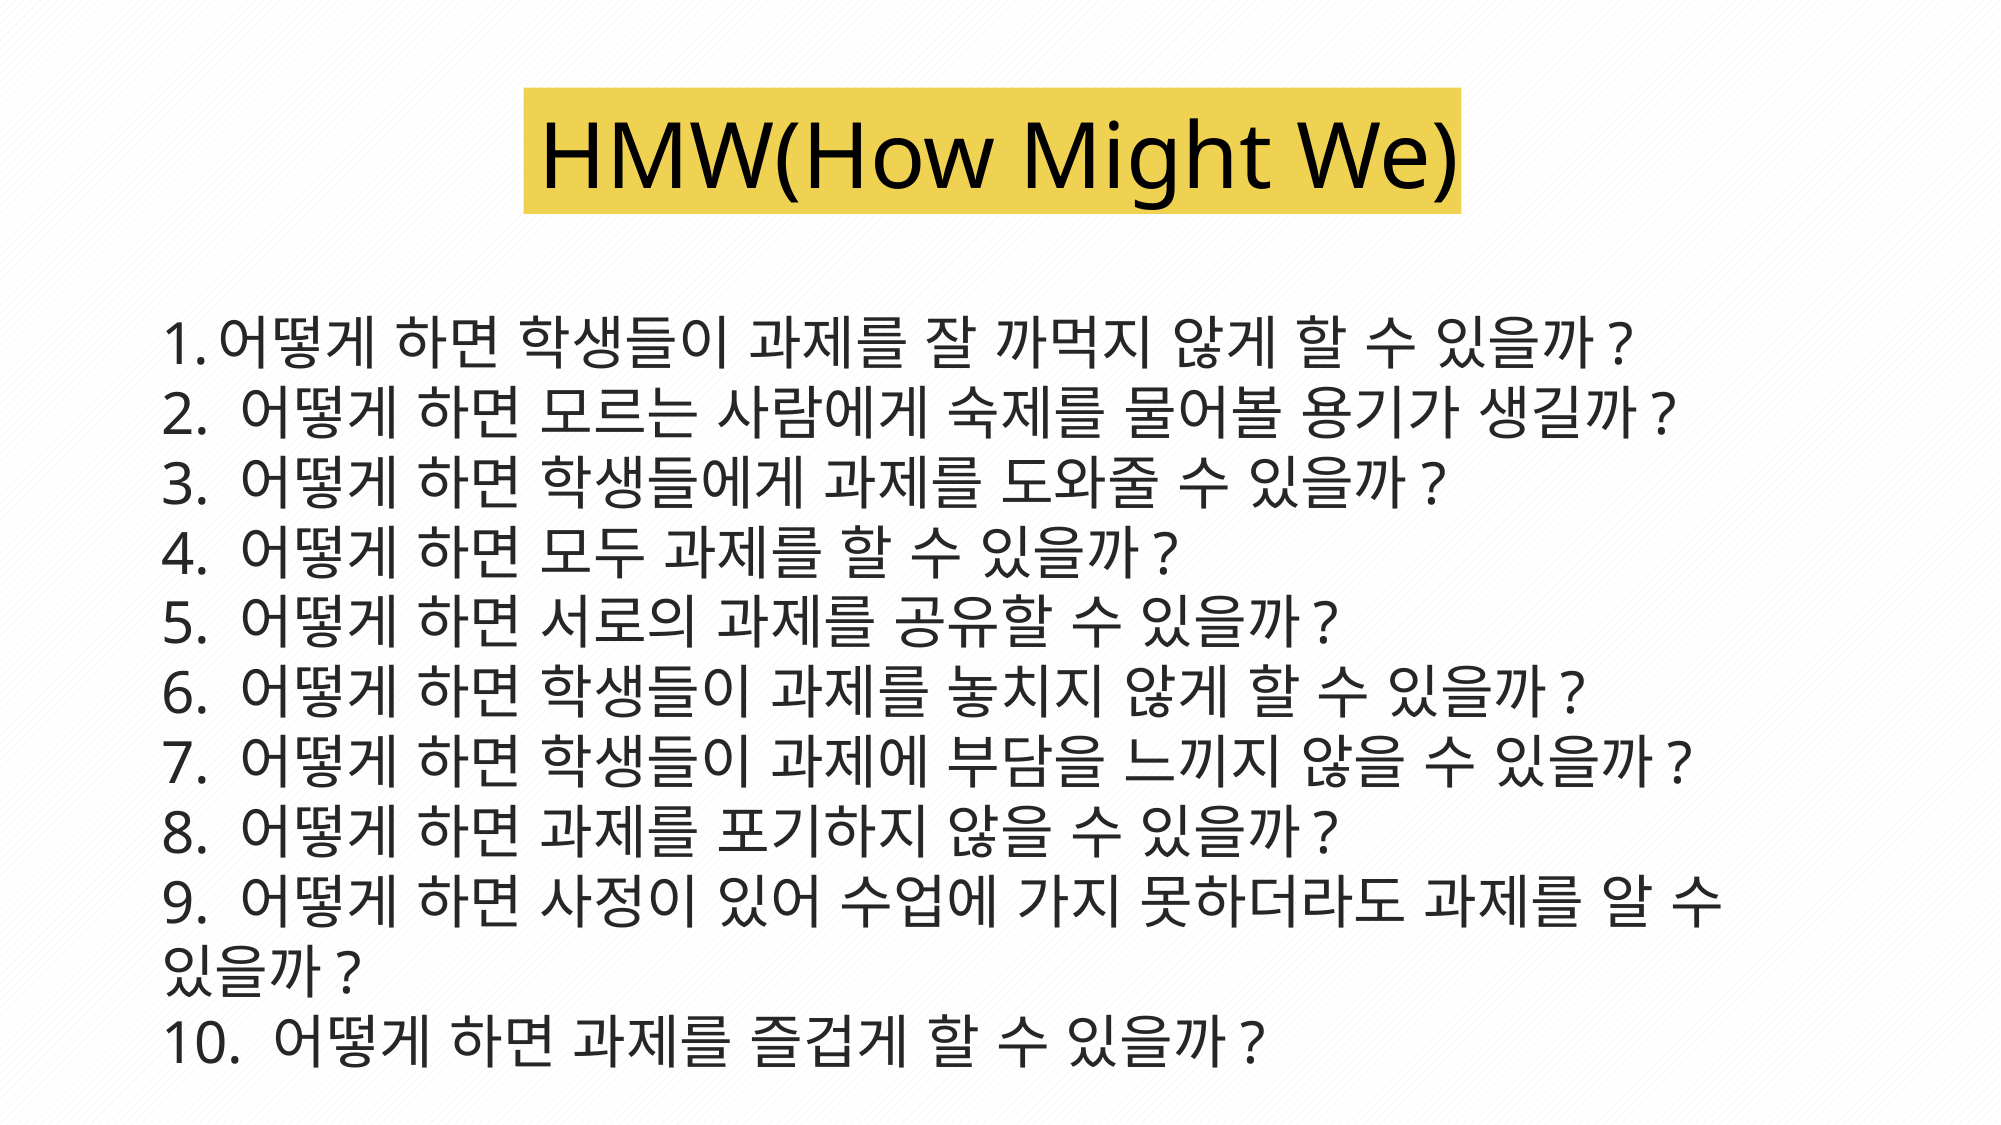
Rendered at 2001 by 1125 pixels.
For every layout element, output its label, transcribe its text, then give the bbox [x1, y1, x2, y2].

text_box 어떻게 하면 학생들이 과제를 잘 까먹지 않게 할 수 있을까? 2. 어떻게 하면 모르는 사람에게 숙제를 물어볼 용기가 생길까? 3. 어떻게 하면 학생들에게 과제를 도와줄 수 있을까? 4. 어떻게 하면 모두 과제를 할 수 있을까? 5. 어떻게 하면 서로의 과제를 공유할 수 있을까? 6. 어떻게 하면 학생들이 과제를 놓치지 않게 할 수 있을까? 7. 어떻게 하면 학생들이 과제에 부담을 느끼지 않을 수 있을까? 8. 어떻게 하면 과제를 포기하지 않을 수 있을까? 9. 어떻게 하면 사정이 있어 수업에 가지 못하더라도 과제를 알 수 있을까? 10. 어떻게 하면 과제를 즐겁게 할 수 있을까? [146, 298, 1872, 1083]
text_box HMW(How Might We) [523, 89, 1549, 214]
